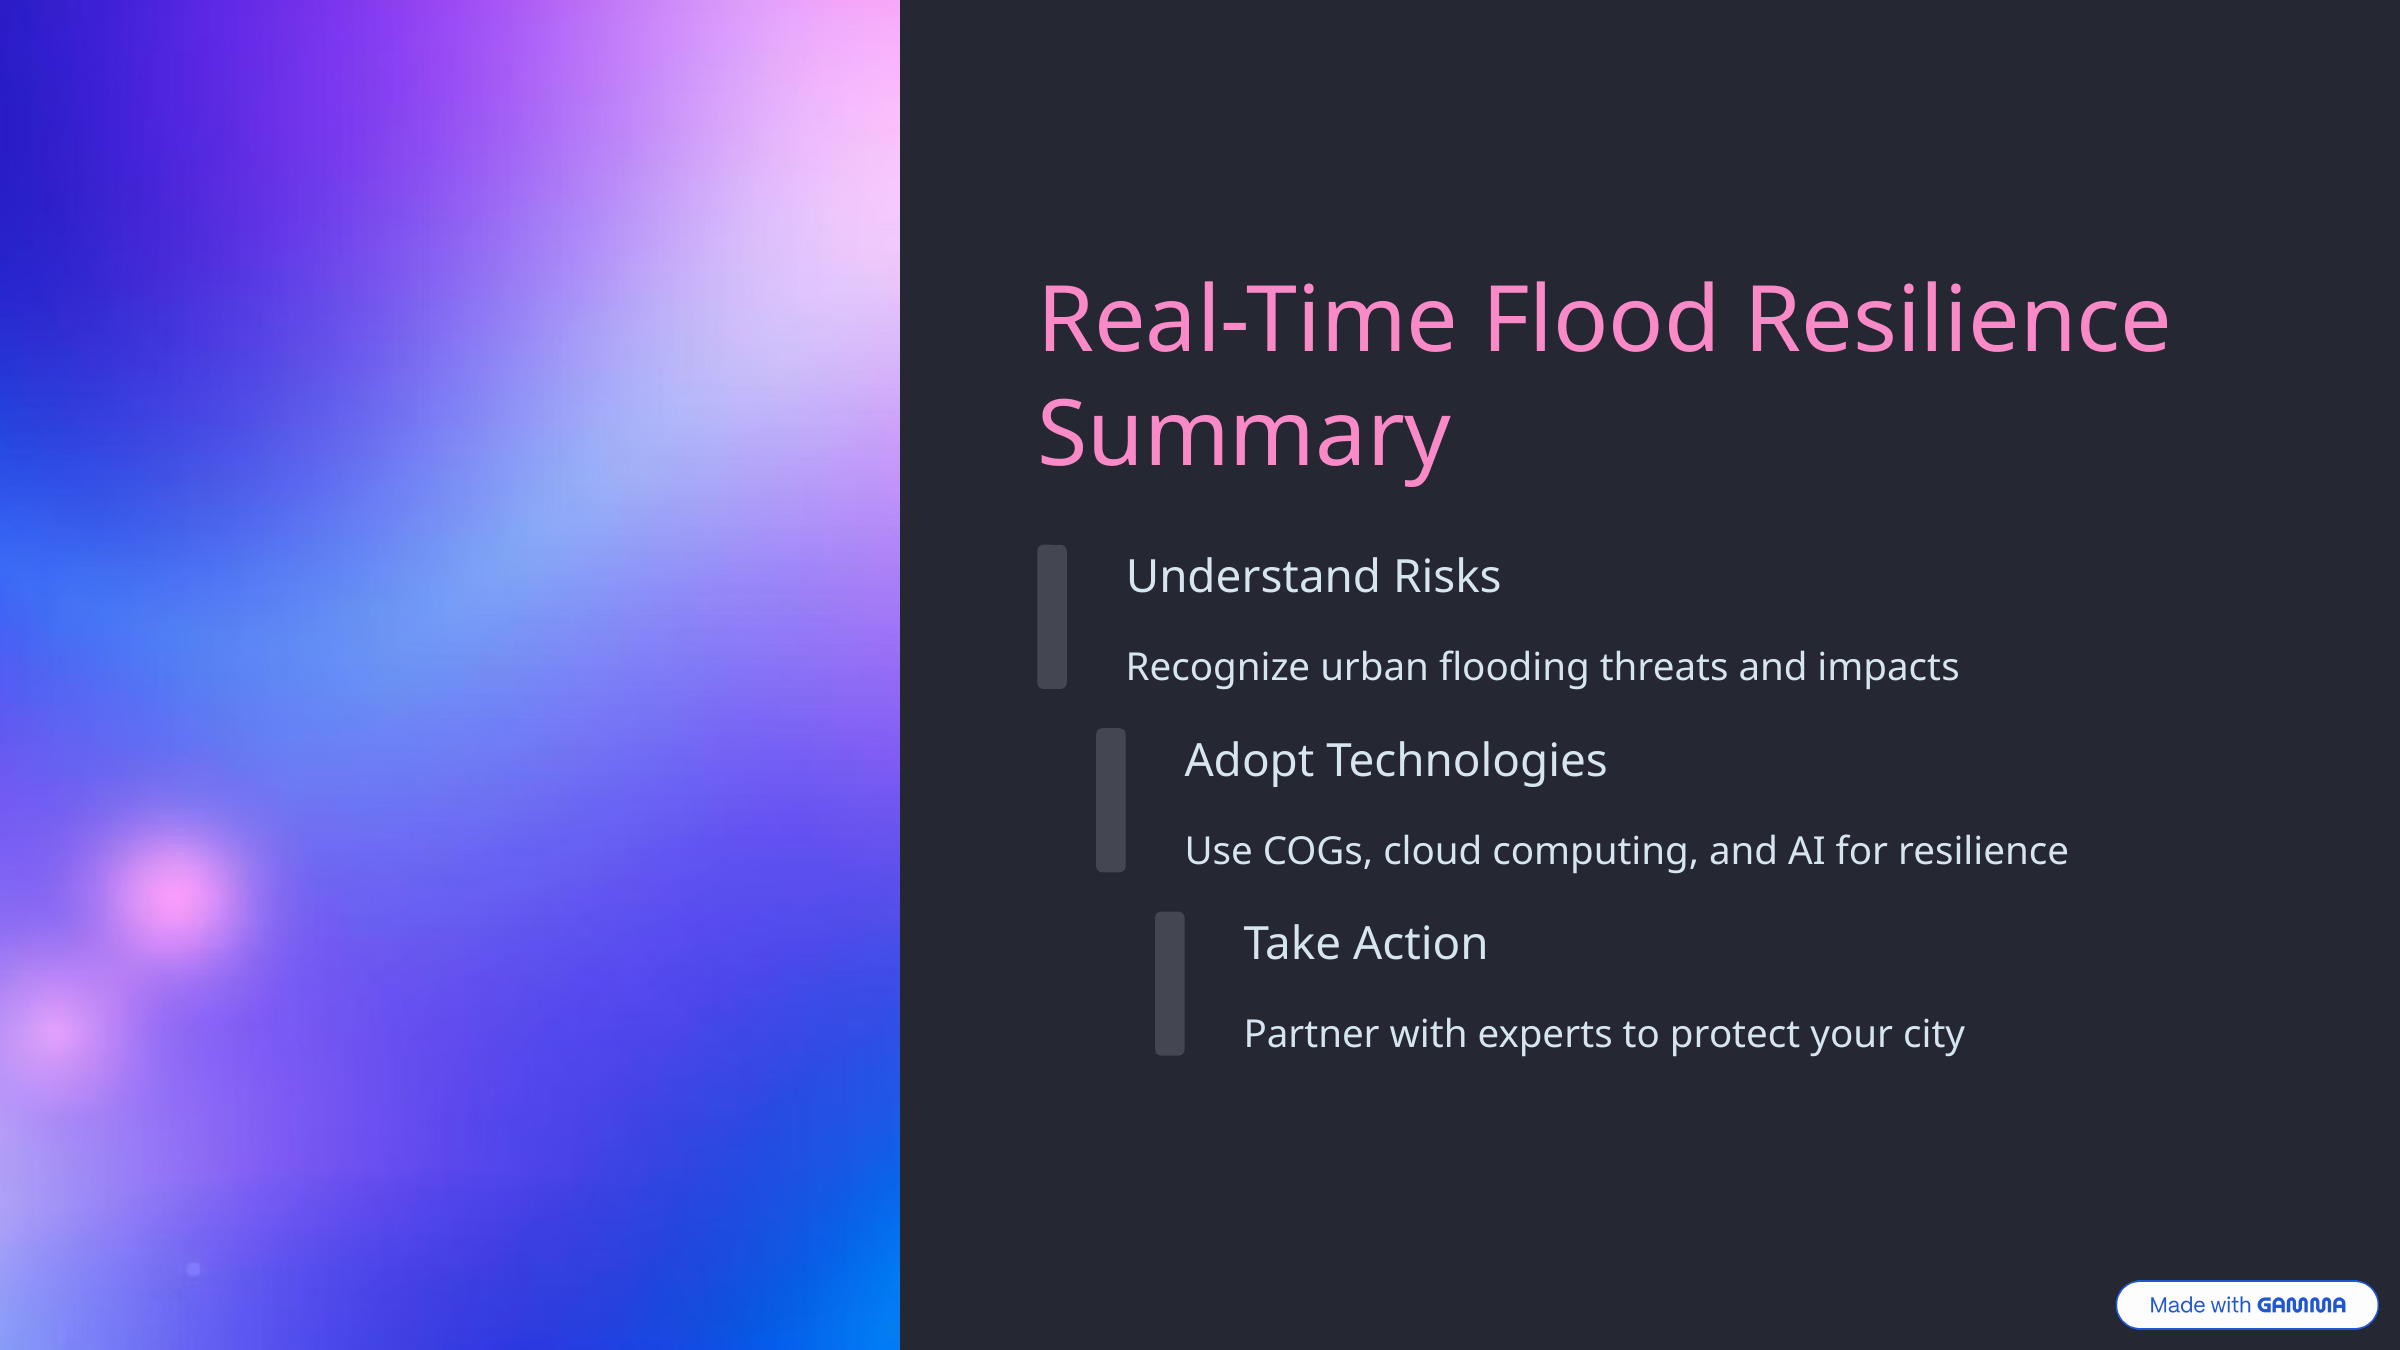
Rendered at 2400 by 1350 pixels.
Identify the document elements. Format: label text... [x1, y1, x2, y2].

text_box Take Action [1243, 911, 1706, 970]
text_box Real-Time Flood Resilience Summary [1037, 254, 2263, 486]
text_box Partner with experts to protect your city [1243, 992, 2263, 1056]
text_box Recognize urban flooding threats and impacts [1125, 626, 2263, 689]
text_box Understand Risks [1125, 544, 1588, 603]
picture [2106, 1271, 2389, 1339]
picture [0, 0, 900, 1350]
text_box Use COGs, cloud computing, and AI for resilience [1184, 809, 2263, 873]
text_box [1155, 911, 1185, 1056]
text_box [1096, 728, 1126, 873]
text_box Adopt Technologies [1184, 728, 1647, 786]
text_box [1037, 544, 1067, 689]
